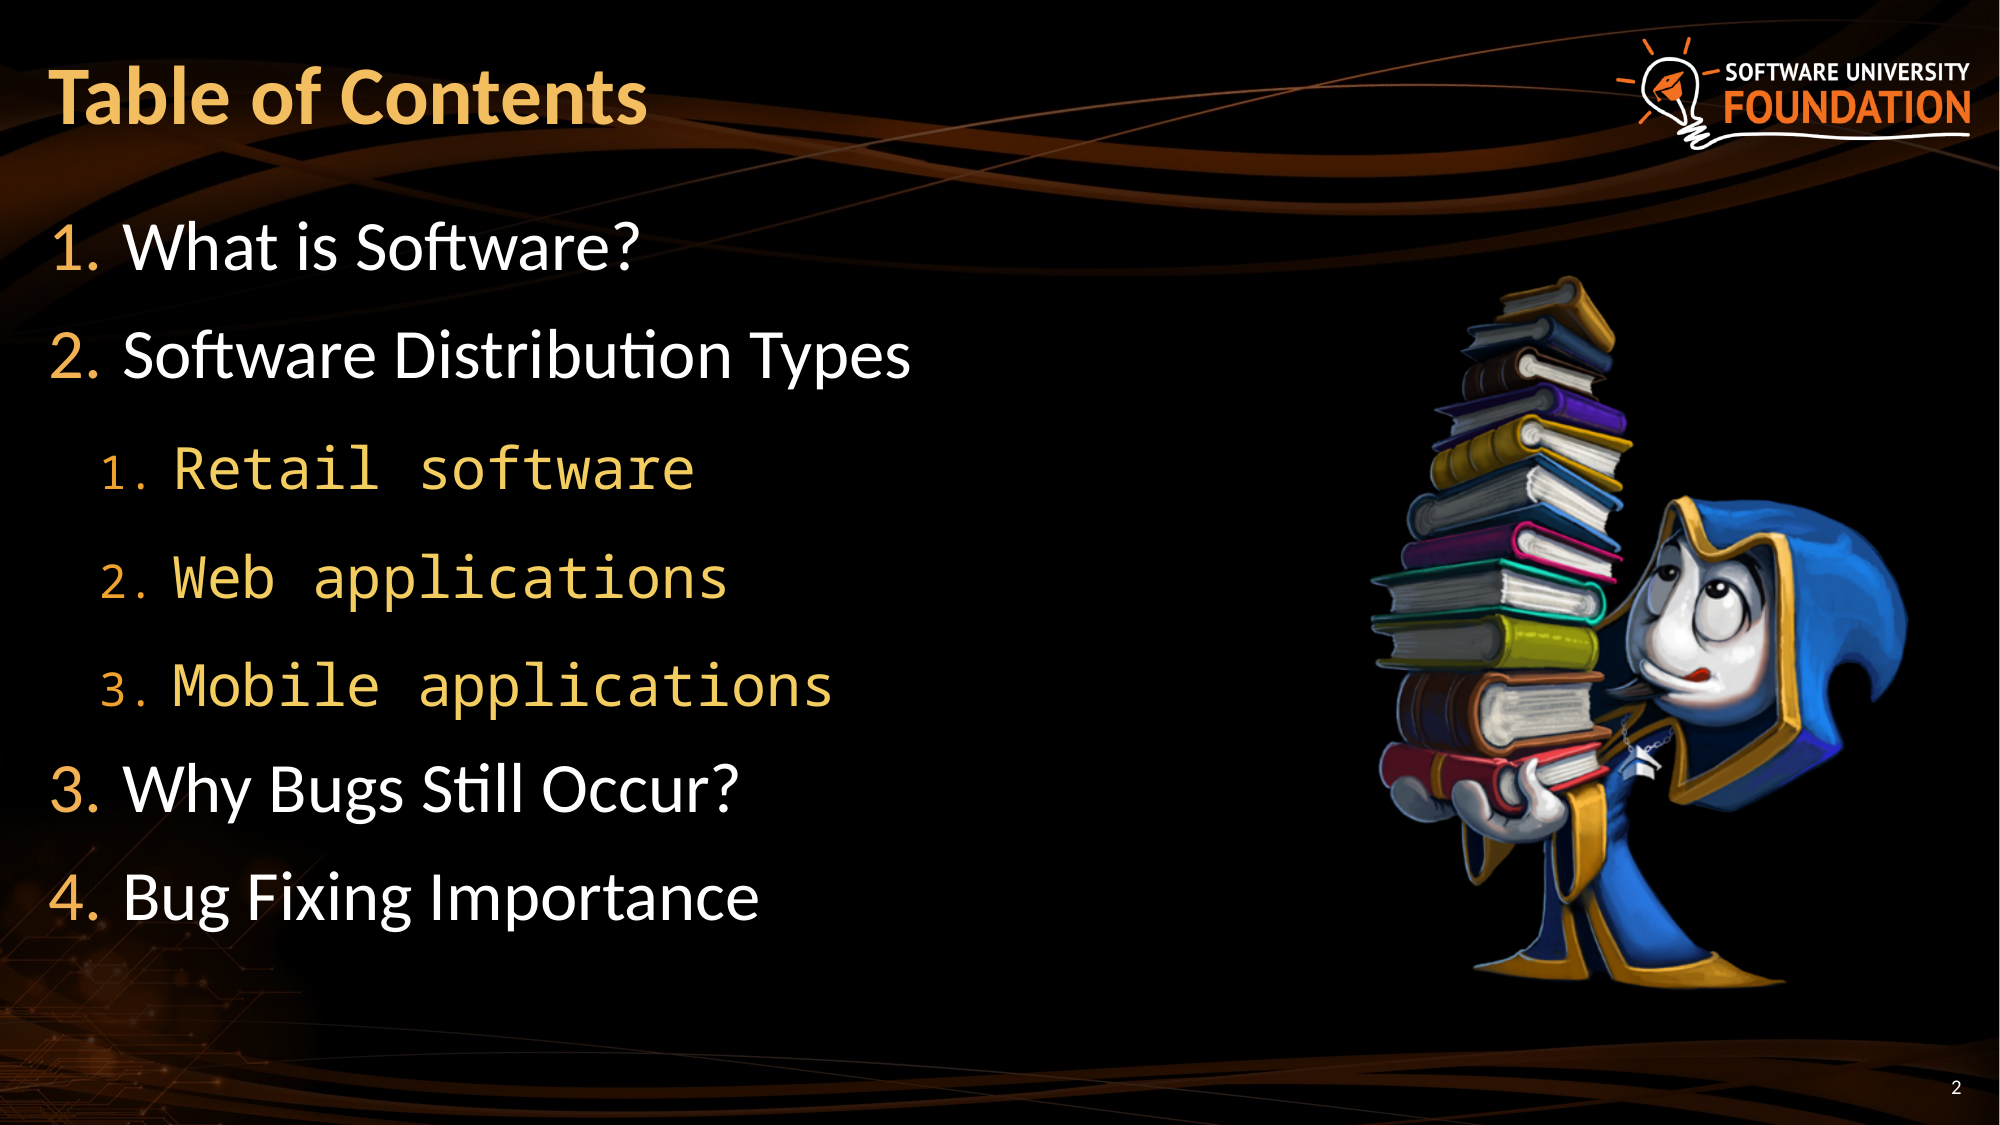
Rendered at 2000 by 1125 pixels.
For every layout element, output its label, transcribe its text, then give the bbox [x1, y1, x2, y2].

slide_number 2 [1897, 1070, 1968, 1103]
title Table of Contents [30, 6, 1602, 189]
picture [0, 0, 2000, 1125]
list What is Software? Software Distribution Types Retail software Web applications Mobile applications Why Bugs Still Occur? Bug Fixing Importance [31, 195, 1968, 1103]
